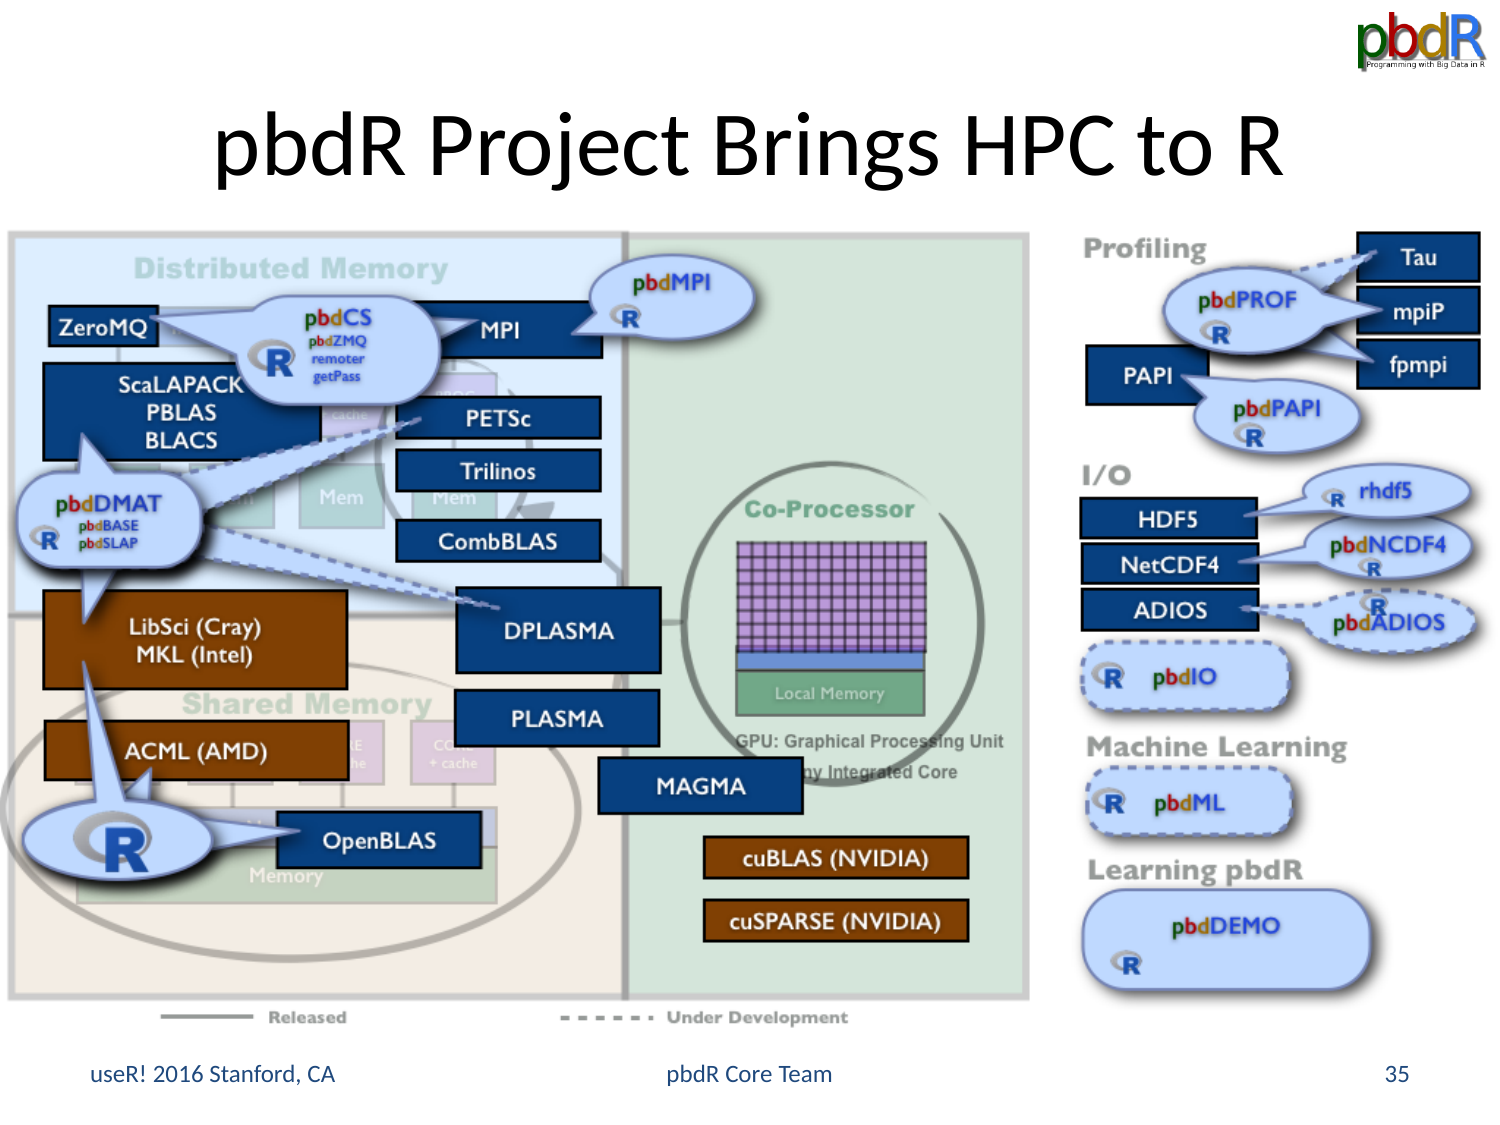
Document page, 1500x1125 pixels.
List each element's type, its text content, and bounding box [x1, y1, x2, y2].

title pbdR Project Brings HPC to R [75, 45, 1425, 223]
picture [1358, 12, 1488, 73]
slide_number useR! 2016 Stanford, CA [75, 1055, 425, 1103]
slide_number 35 [1074, 1055, 1425, 1103]
footer pbdR Core Team [512, 1055, 988, 1103]
picture [0, 224, 1500, 1047]
